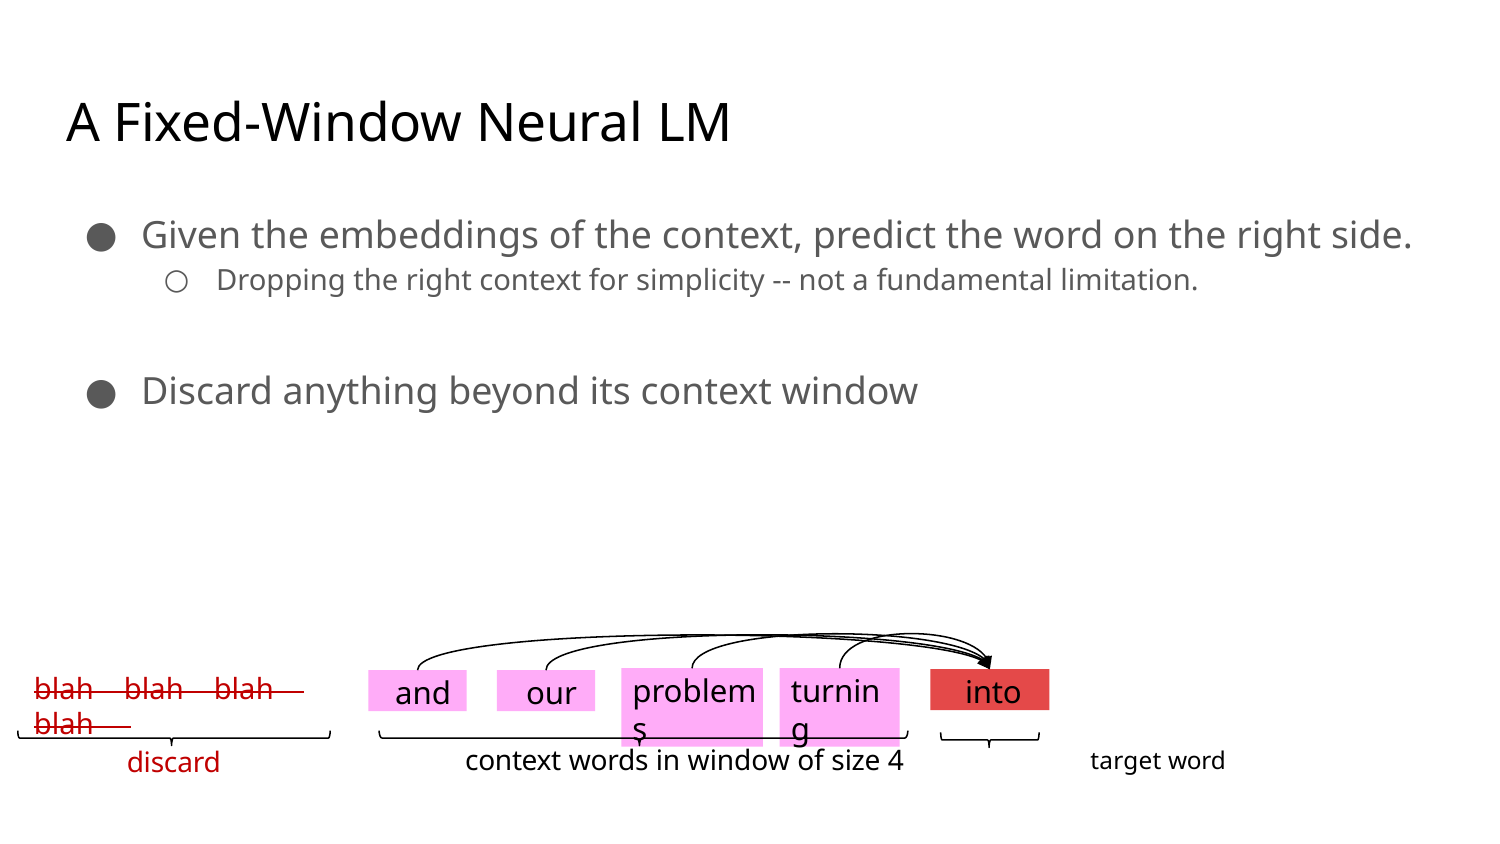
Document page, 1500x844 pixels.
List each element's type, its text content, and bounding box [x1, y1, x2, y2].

text_box our [496, 670, 596, 712]
text_box context words in window of size 4 target word [846, 742, 1239, 779]
text_box [846, 730, 908, 739]
text_box context words in window of size 4 target word [775, 742, 835, 779]
text_box blah blah blah blah [19, 663, 362, 748]
text_box into [930, 669, 1050, 711]
text_box [379, 730, 697, 742]
text_box problems [621, 668, 697, 730]
text_box problems [709, 668, 762, 730]
text_box [775, 730, 835, 739]
text_box context words in window of size 4 target word [428, 742, 697, 779]
text_box [940, 732, 1040, 748]
text_box [709, 730, 762, 739]
text_box turning [846, 668, 900, 730]
text_box and [368, 670, 467, 712]
list Given the embeddings of the context, predict the word on the right side. Dropping the right context for simplicity -- not a fundamental limitation. Discard anything beyond its context window [51, 189, 1449, 750]
text_box discard [125, 748, 226, 779]
title A Fixed-Window Neural LM [51, 72, 1449, 167]
text_box turning [779, 668, 835, 730]
text_box context words in window of size 4 target word [709, 742, 762, 779]
